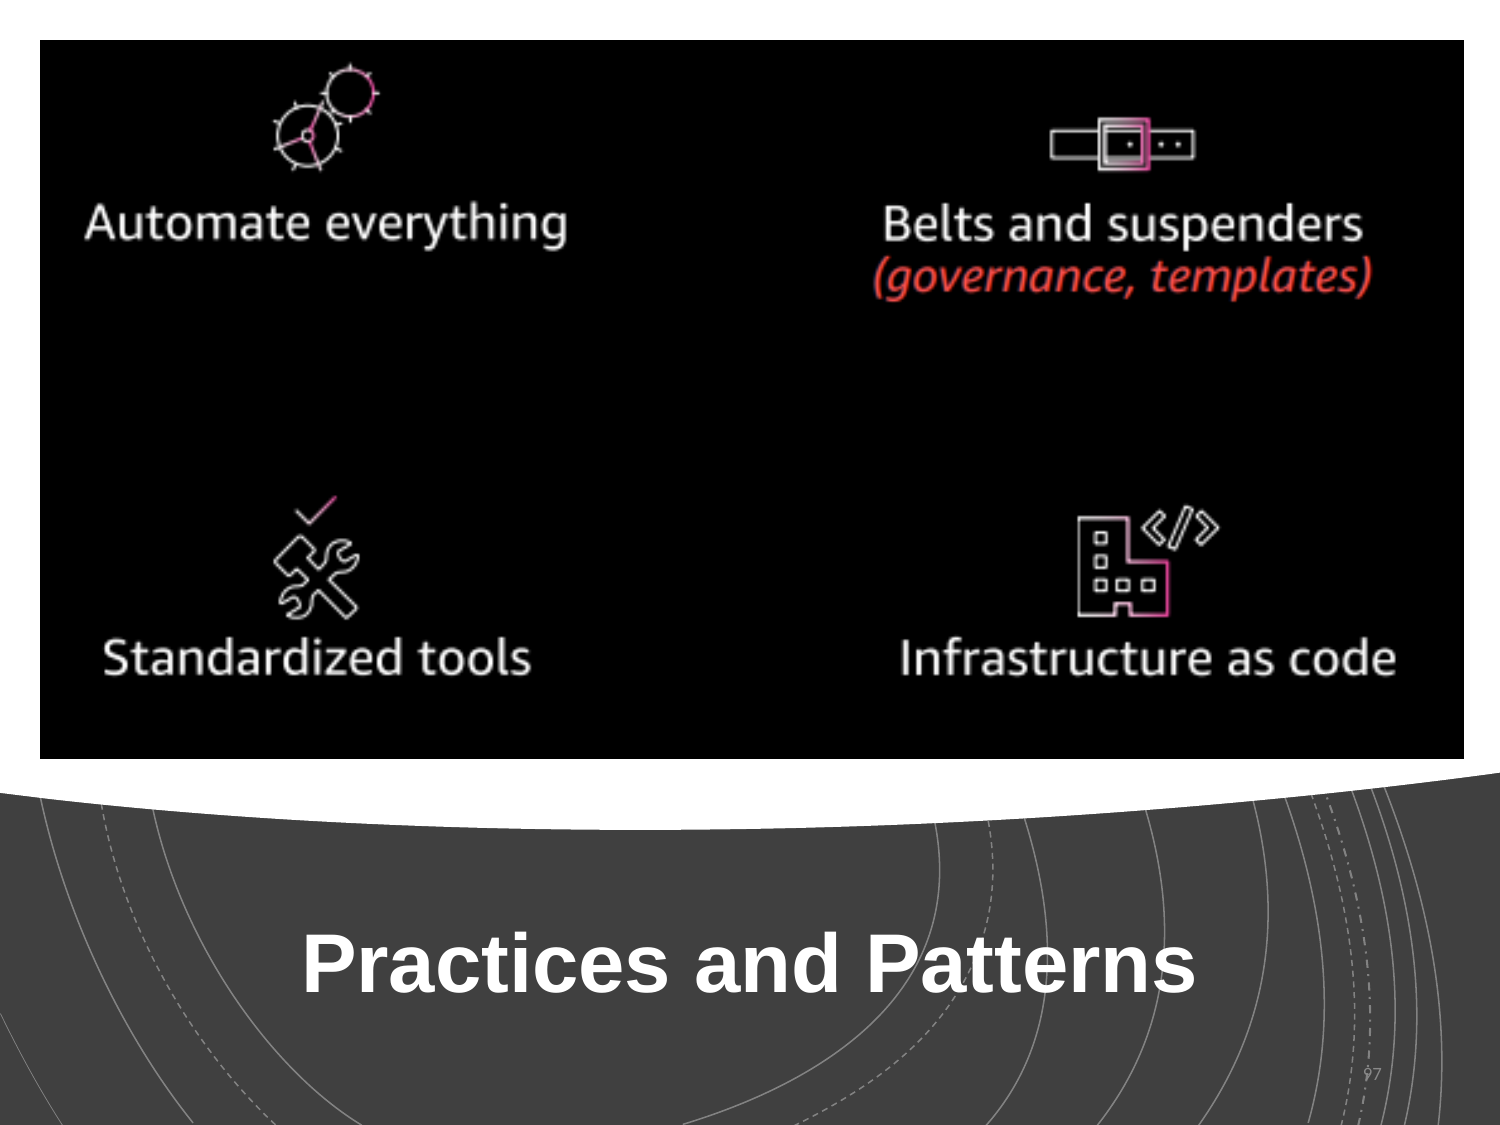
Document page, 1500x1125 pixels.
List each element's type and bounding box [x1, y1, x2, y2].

picture [40, 40, 1465, 759]
text_box [0, 0, 1500, 1125]
